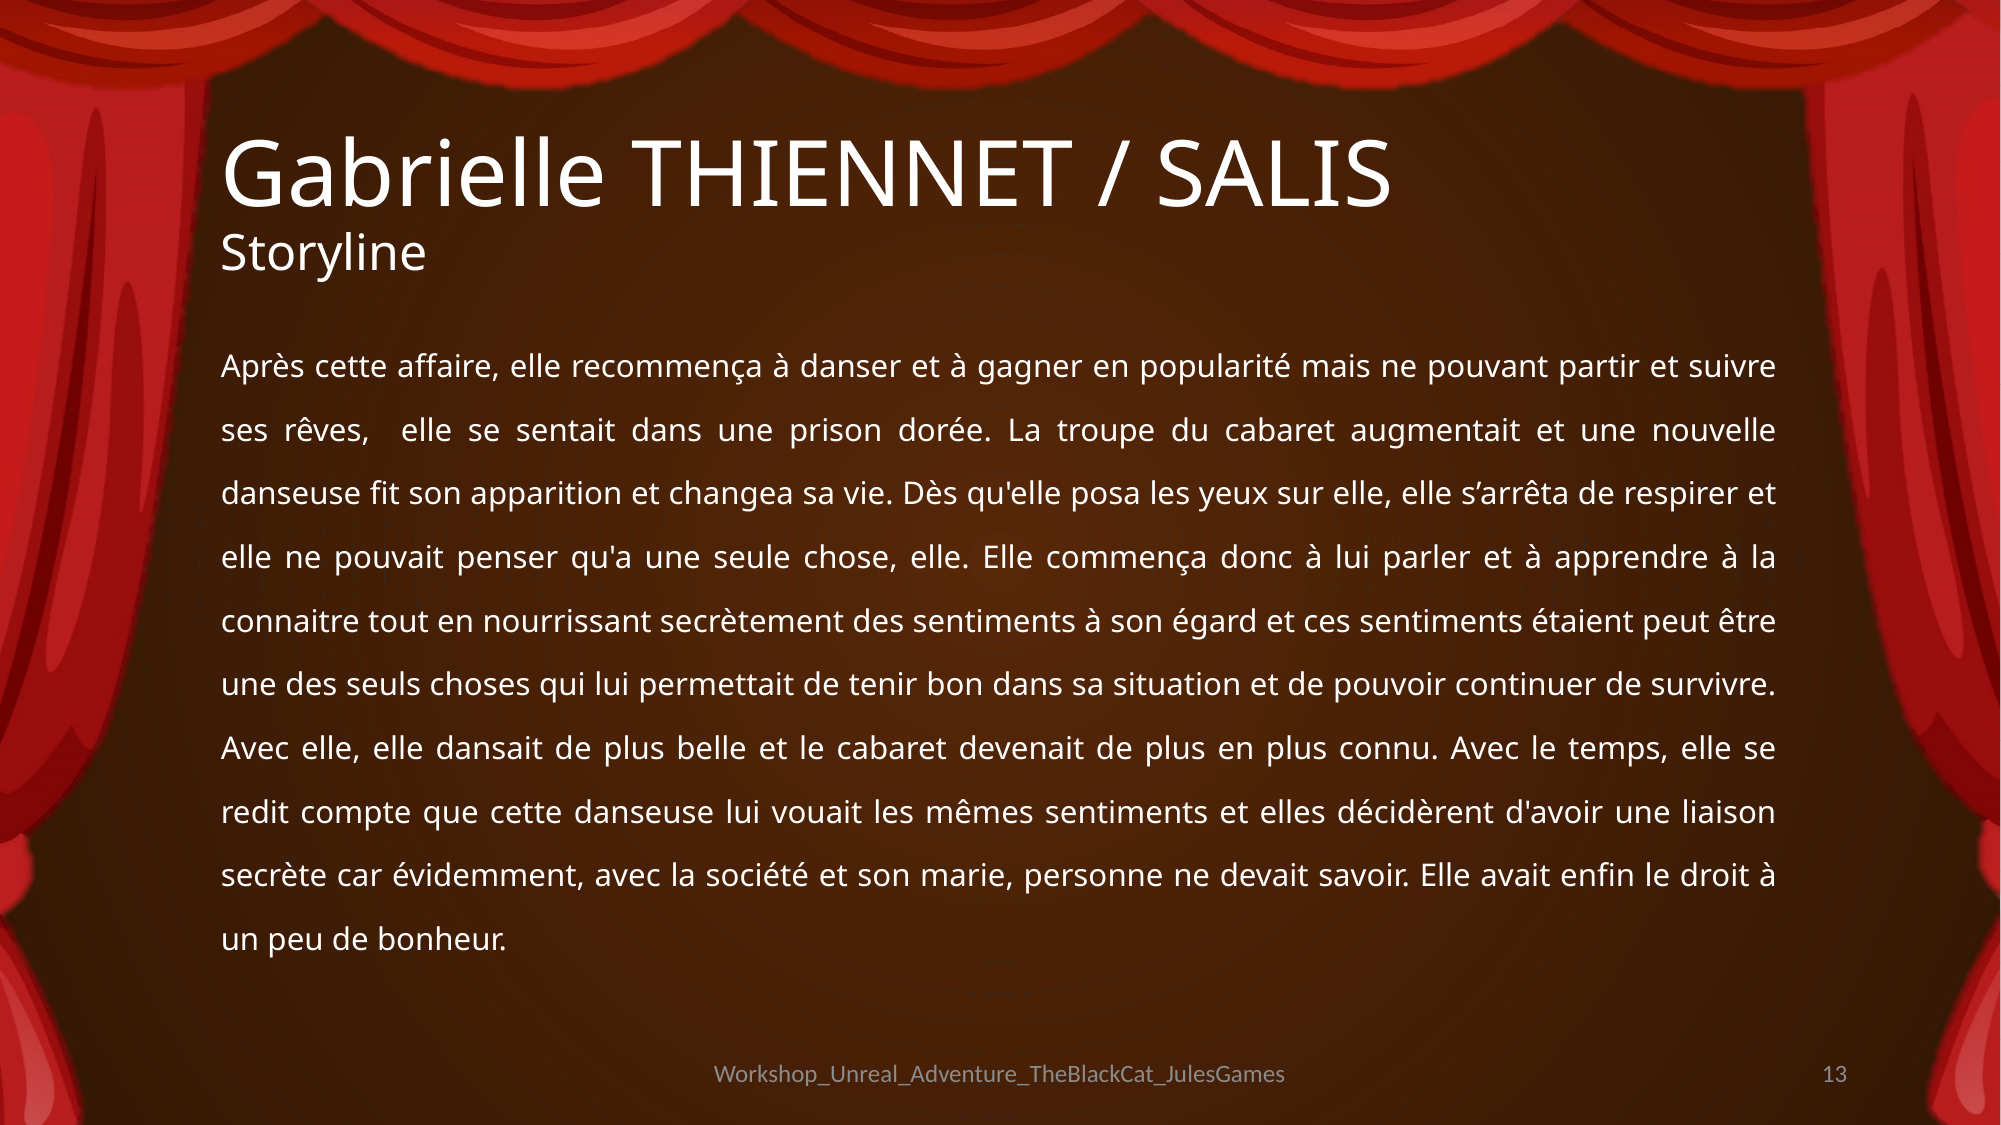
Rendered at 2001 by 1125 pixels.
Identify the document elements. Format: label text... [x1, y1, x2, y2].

list Après cette affaire, elle recommença à danser et à gagner en popularité mais ne pouvant partir et suivre ses rêves, elle se sentait dans une prison dorée. La troupe du cabaret augmentait et une nouvelle danseuse fit son apparition et changea sa vie. Dès qu'elle posa les yeux sur elle, elle s’arrêta de respirer et elle ne pouvait penser qu'a une seule chose, elle. Elle commença donc à lui parler et à apprendre à la connaitre tout en nourrissant secrètement des sentiments à son égard et ces sentiments étaient peut être une des seuls choses qui lui permettait de tenir bon dans sa situation et de pouvoir continuer de survivre. Avec elle, elle dansait de plus belle et le cabaret devenait de plus en plus connu. Avec le temps, elle se redit compte que cette danseuse lui vouait les mêmes sentiments et elles décidèrent d'avoir une liaison secrète car évidemment, avec la société et son marie, personne ne devait savoir. Elle avait enfin le droit à un peu de bonheur. [205, 312, 1795, 972]
slide_number 13 [1412, 1042, 1863, 1103]
picture [0, 0, 2001, 1125]
footer Workshop_Unreal_Adventure_TheBlackCat_JulesGames [662, 1042, 1338, 1103]
title Gabrielle THIENNET / SALIS Storyline [205, 95, 1795, 312]
